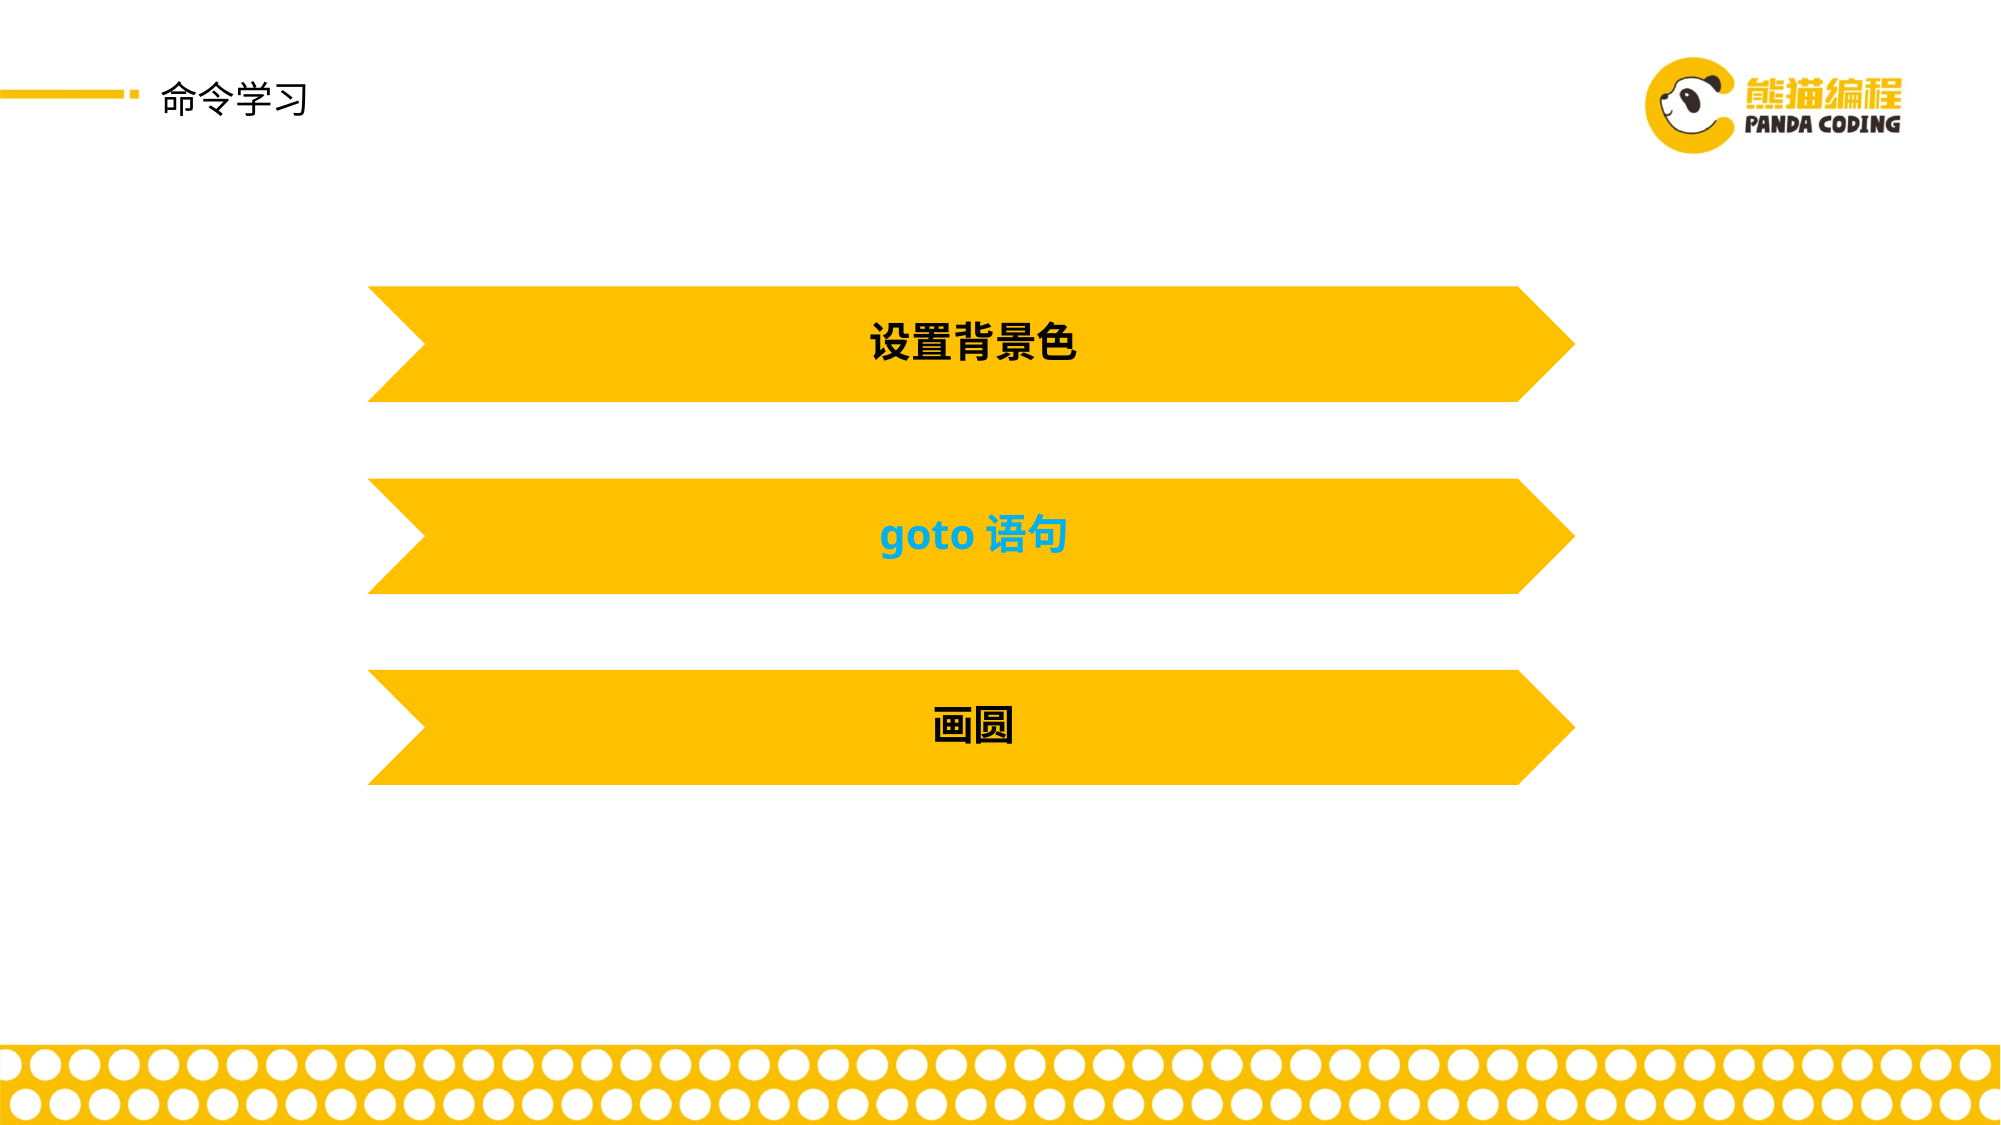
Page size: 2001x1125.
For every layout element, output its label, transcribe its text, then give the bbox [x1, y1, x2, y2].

picture [0, 0, 2001, 1125]
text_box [369, 220, 1574, 826]
text_box 命令学习 [145, 68, 758, 129]
